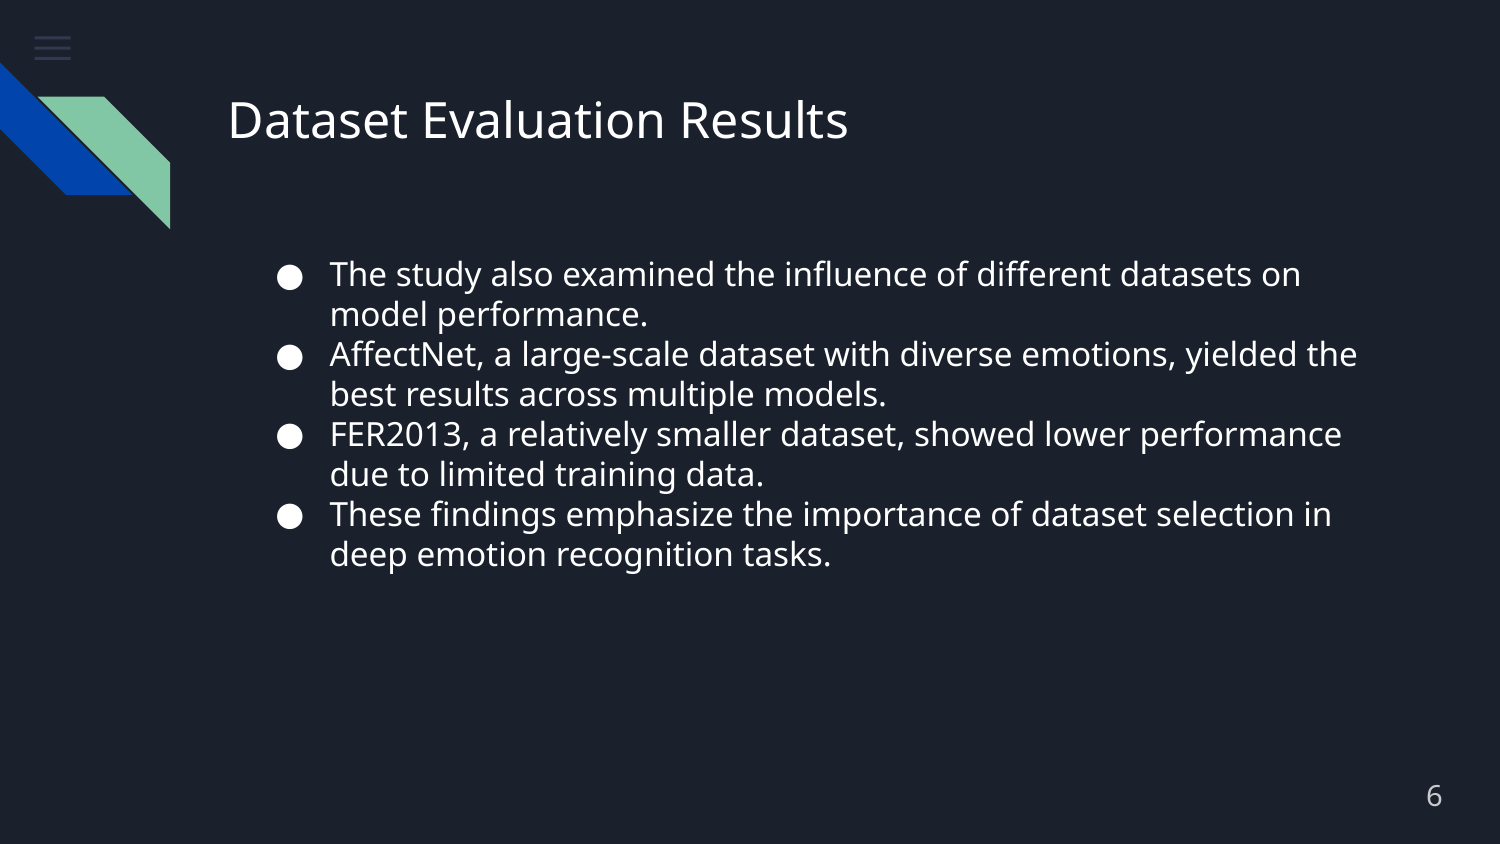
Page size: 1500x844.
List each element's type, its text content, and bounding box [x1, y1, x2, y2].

text_box 6 [1411, 762, 1466, 828]
text_box The study also examined the influence of different datasets on model performance. AffectNet, a large-scale dataset with diverse emotions, yielded the best results across multiple models. FER2013, a relatively smaller dataset, showed lower performance due to limited training data. These findings emphasize the importance of dataset selection in deep emotion recognition tasks. [239, 238, 1395, 663]
title Dataset Evaluation Results [212, 64, 1368, 215]
